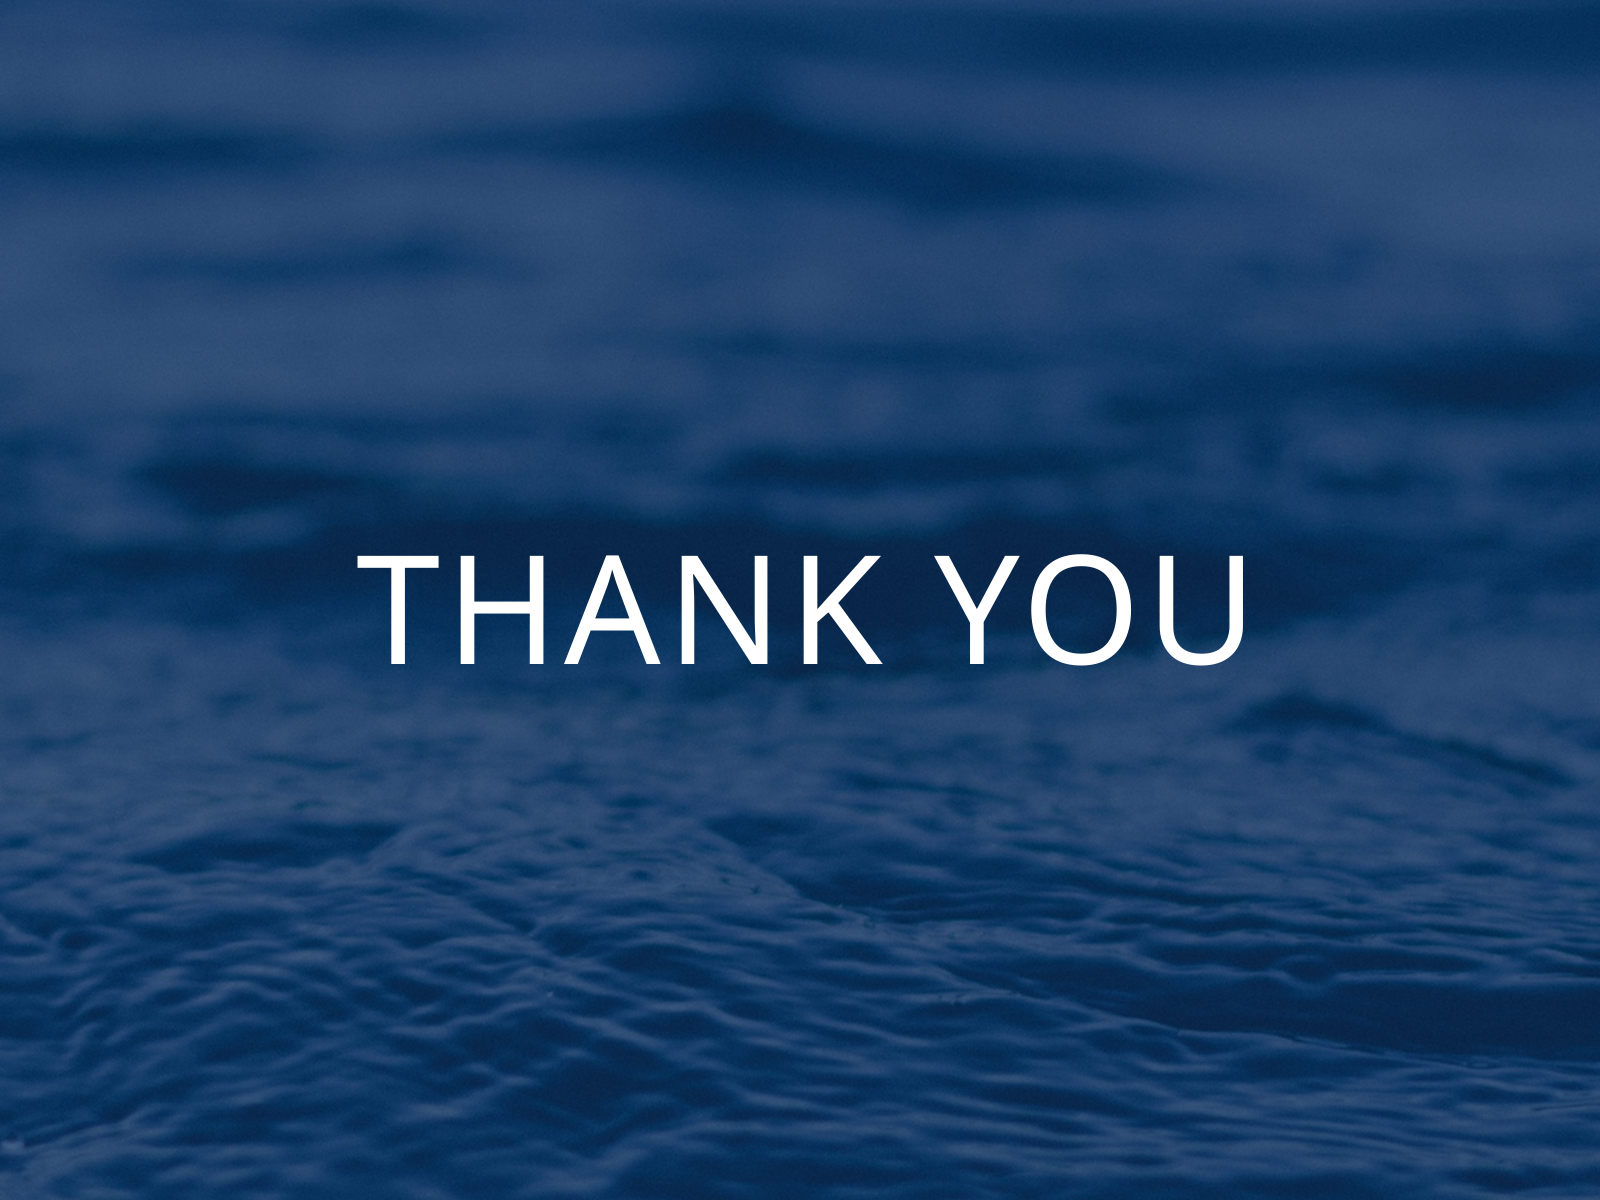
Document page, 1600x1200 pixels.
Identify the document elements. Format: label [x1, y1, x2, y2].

text_box [0, 0, 1600, 1200]
